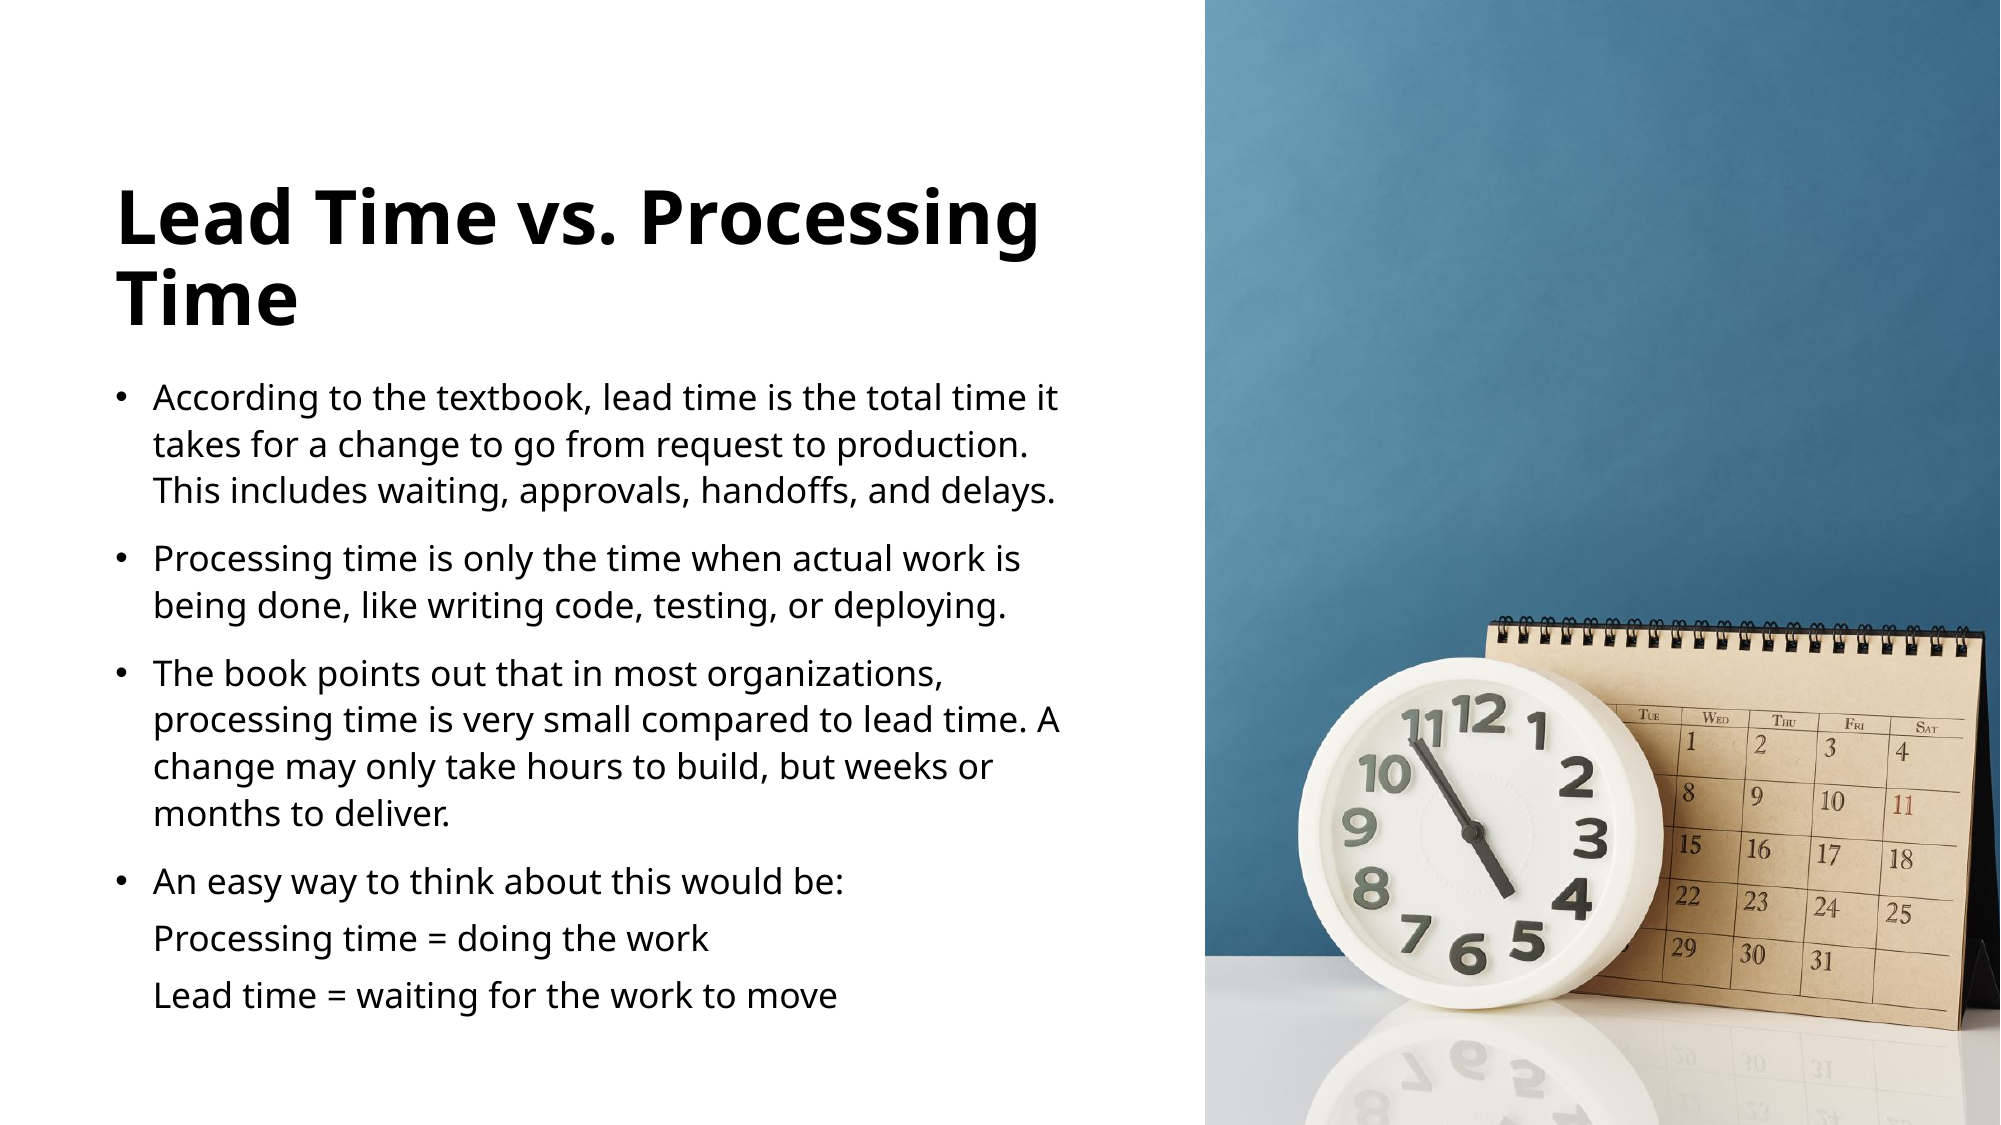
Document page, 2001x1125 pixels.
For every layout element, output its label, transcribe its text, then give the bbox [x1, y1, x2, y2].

list According to the textbook, lead time is the total time it takes for a change to go from request to production. This includes waiting, approvals, handoffs, and delays. Processing time is only the time when actual work is being done, like writing code, testing, or deploying. The book points out that in most organizations, processing time is very small compared to lead time. A change may only take hours to build, but weeks or months to deliver. An easy way to think about this would be: Processing time = doing the work Lead time = waiting for the work to move [100, 363, 1091, 1035]
picture [1204, 0, 2000, 1125]
title Lead Time vs. Processing Time [100, 98, 1091, 350]
text_box [0, 0, 1204, 1125]
